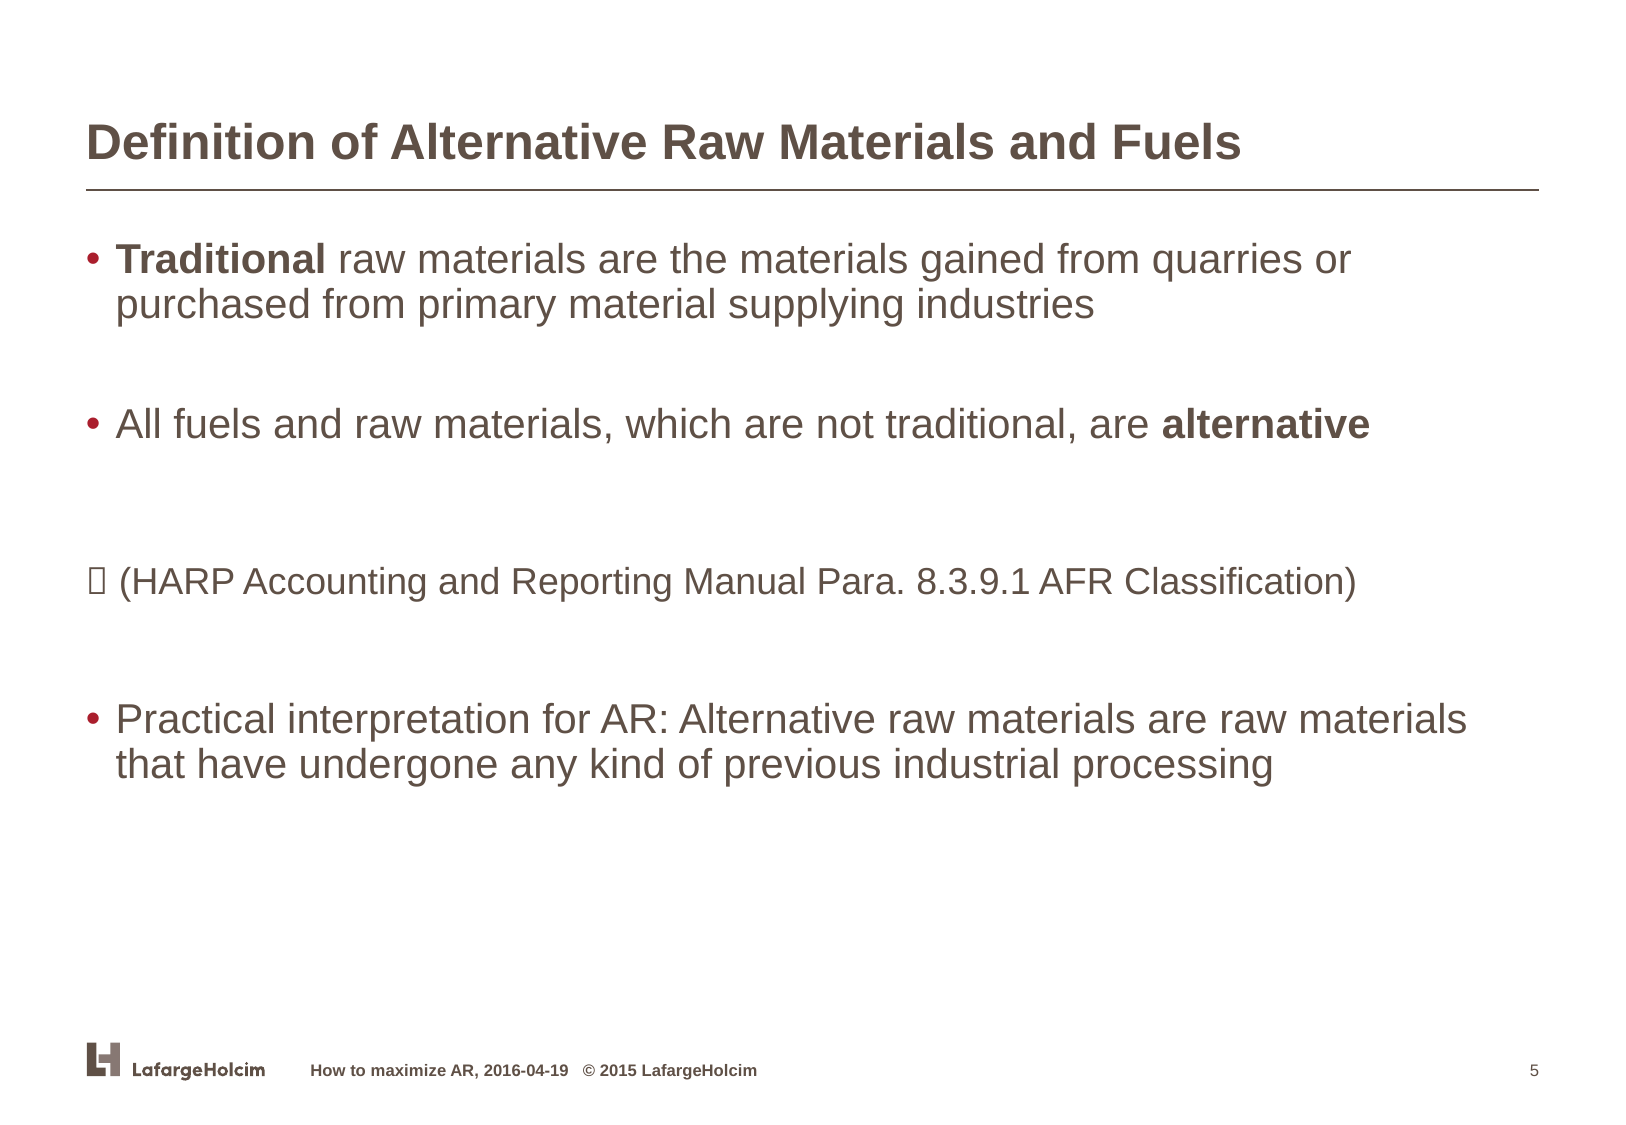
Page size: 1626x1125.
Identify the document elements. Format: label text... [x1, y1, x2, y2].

footer How to maximize AR, 2016-04-19 © 2015 LafargeHolcim [310, 1052, 831, 1080]
title Definition of Alternative Raw Materials and Fuels [85, 30, 1540, 171]
list Traditional raw materials are the materials gained from quarries or purchased from primary material supplying industries All fuels and raw materials, which are not traditional, are alternative  (HARP Accounting and Reporting Manual Para. 8.3.9.1 AFR Classification) Practical interpretation for AR: Alternative raw materials are raw materials that have undergone any kind of previous industrial processing [85, 237, 1540, 1015]
slide_number 5 [1467, 1052, 1540, 1080]
